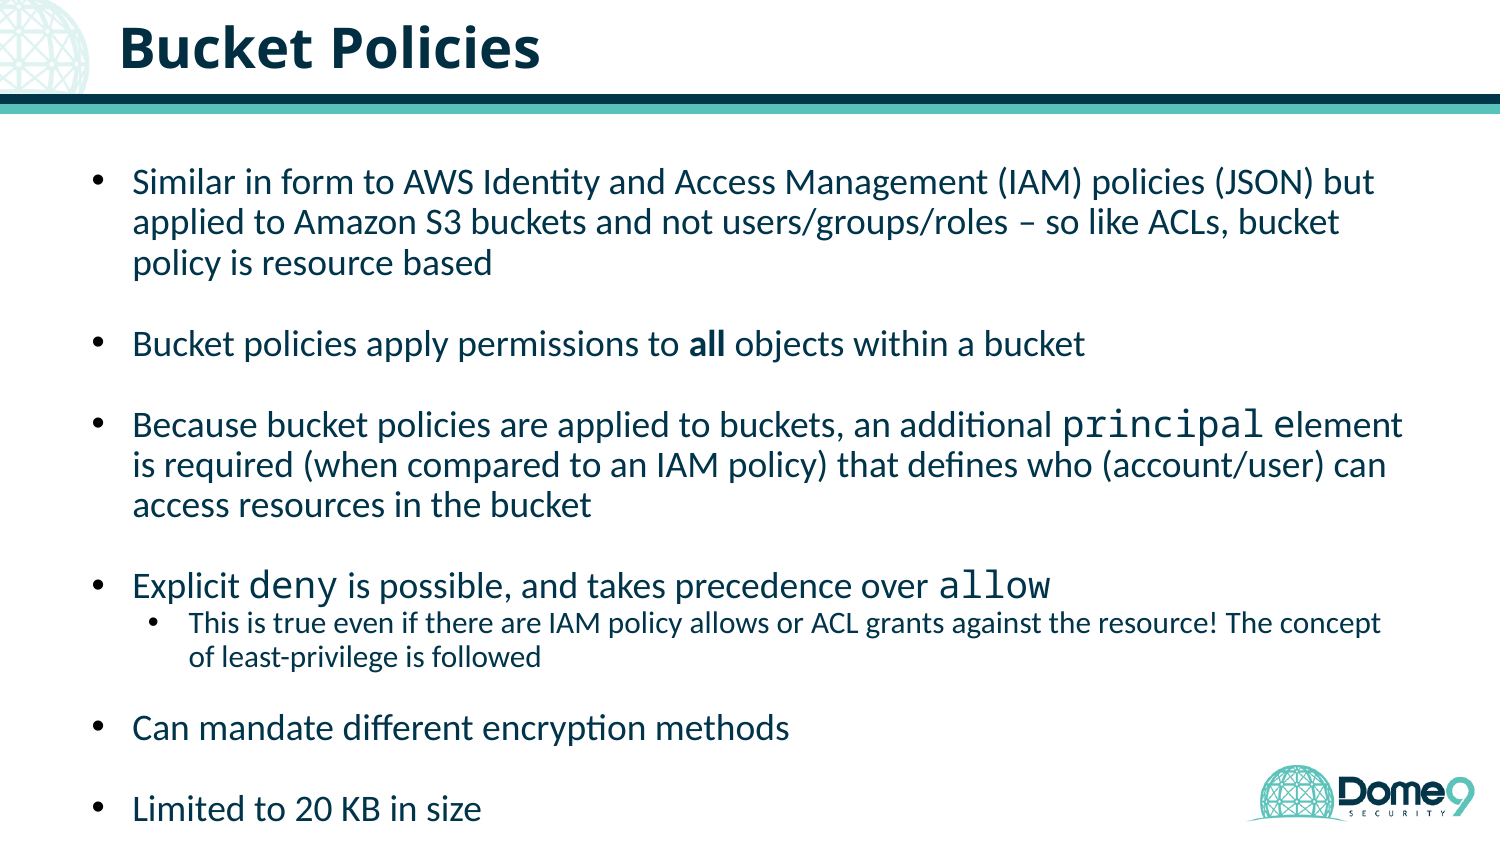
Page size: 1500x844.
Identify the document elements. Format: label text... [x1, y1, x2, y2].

title Bucket Policies [103, 6, 1397, 94]
text_box Similar in form to AWS Identity and Access Management (IAM) policies (JSON) but applied to Amazon S3 buckets and not users/groups/roles – so like ACLs, bucket policy is resource based Bucket policies apply permissions to all objects within a bucket Because bucket policies are applied to buckets, an additional principal element is required (when compared to an IAM policy) that defines who (account/user) can access resources in the bucket Explicit deny is possible, and takes precedence over allow This is true even if there are IAM policy allows or ACL grants against the resource! The concept of least-privilege is followed Can mandate different encryption methods Limited to 20 KB in size [64, 150, 1425, 832]
picture [0, 105, 1500, 844]
picture [0, 0, 1500, 93]
